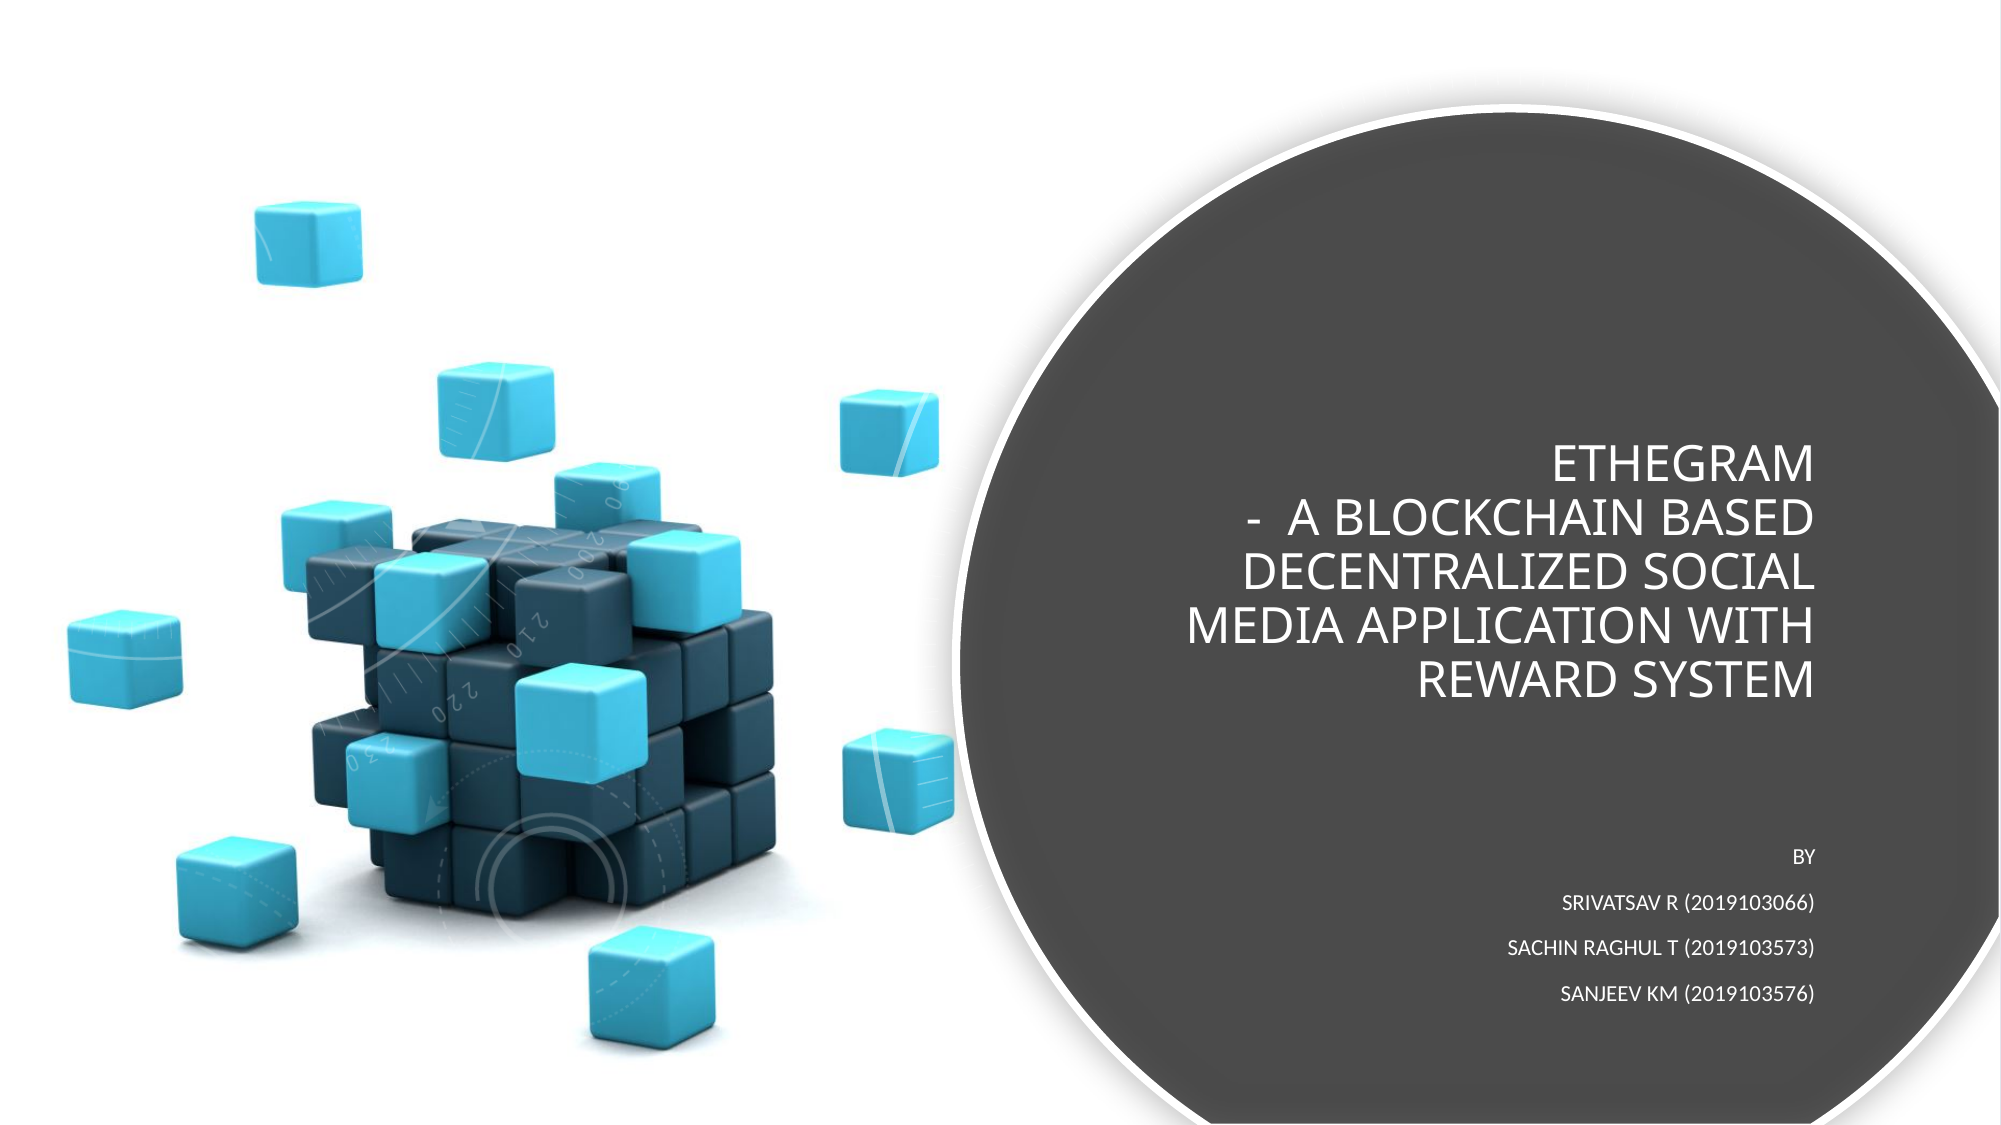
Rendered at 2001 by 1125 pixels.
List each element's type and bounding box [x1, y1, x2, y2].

text_box [904, 54, 2000, 914]
picture [0, 0, 2001, 1125]
